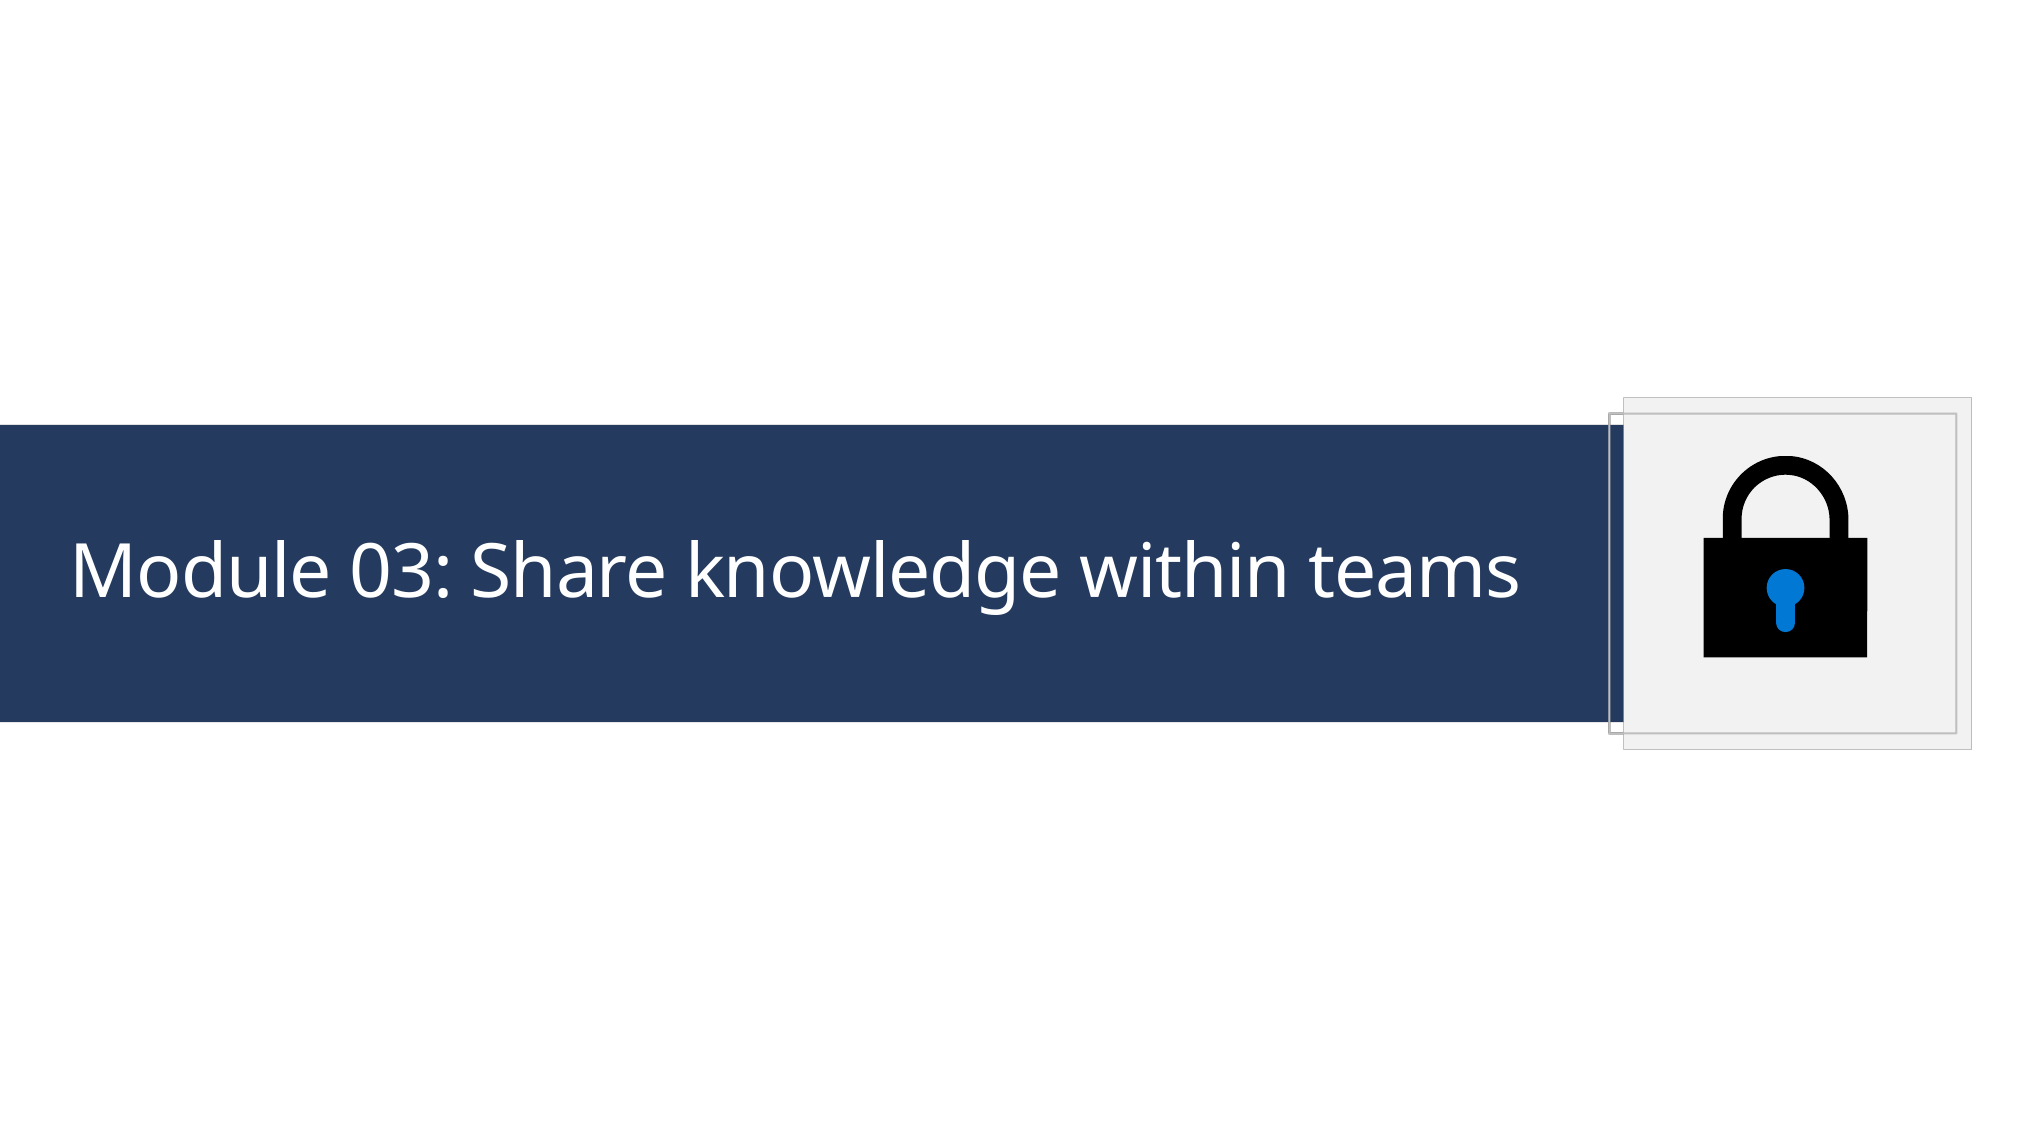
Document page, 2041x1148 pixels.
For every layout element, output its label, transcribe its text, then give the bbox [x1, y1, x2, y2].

picture [0, 0, 2041, 1148]
title Module 03: Share knowledge within teams [70, 531, 1586, 616]
